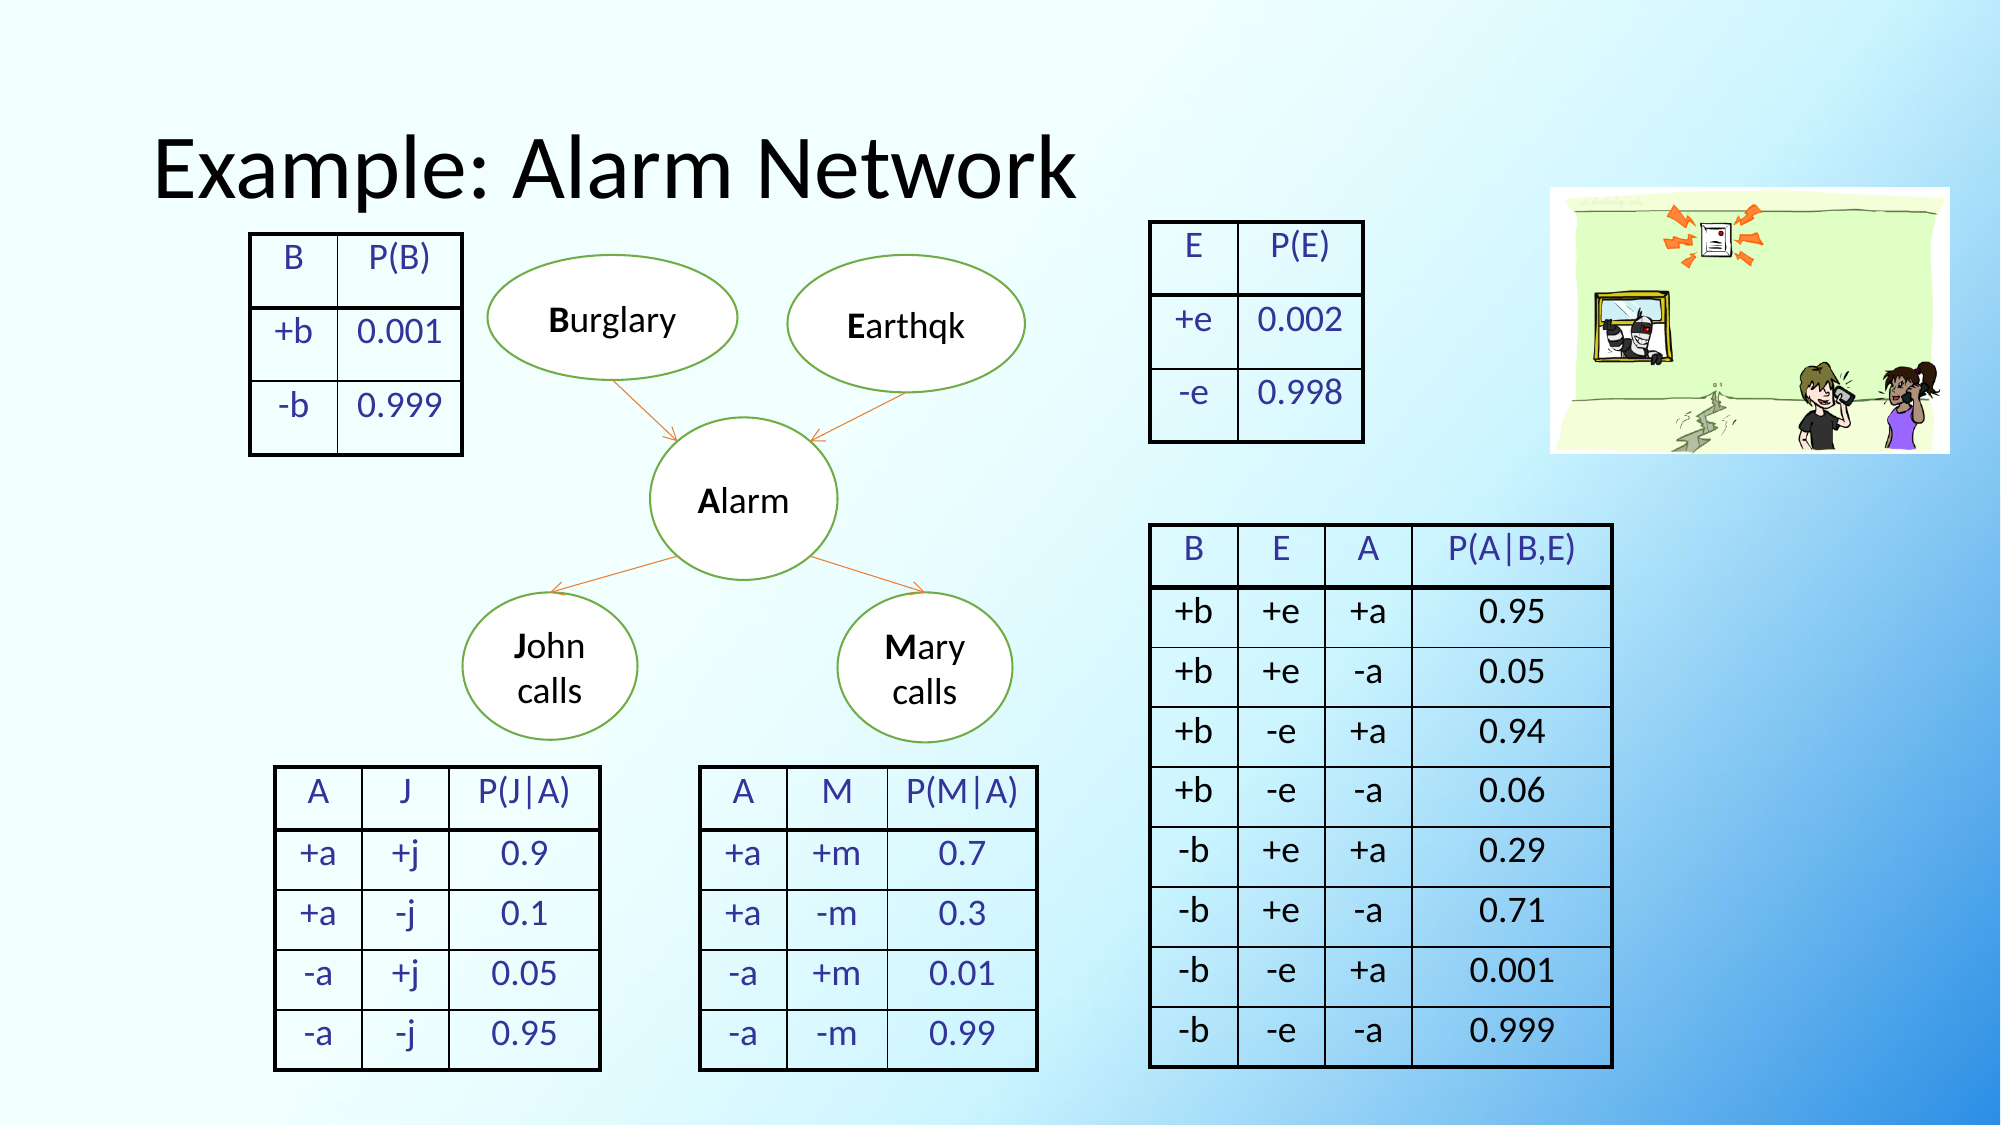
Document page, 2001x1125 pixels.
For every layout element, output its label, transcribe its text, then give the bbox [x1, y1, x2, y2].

table_cell -m [788, 891, 887, 949]
table_header E [1152, 224, 1237, 293]
table_cell 0.94 [1413, 708, 1610, 766]
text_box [833, 368, 883, 465]
text_box Burglary [486, 253, 739, 381]
table_cell +a [277, 832, 361, 889]
table_cell +a [1326, 590, 1411, 647]
table_cell 0.99 [888, 1011, 1035, 1068]
table_cell +a [702, 832, 786, 889]
table_cell 0.06 [1413, 768, 1610, 826]
table_cell -b [1152, 828, 1237, 886]
table_cell -a [277, 1011, 361, 1068]
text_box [595, 510, 632, 638]
table_cell -e [1152, 370, 1237, 440]
table_cell 0.7 [888, 832, 1035, 889]
table_cell 0.01 [888, 951, 1035, 1009]
table_cell +e [1239, 648, 1324, 706]
table_header J [363, 769, 448, 828]
table_cell -e [1239, 768, 1324, 826]
table_cell 0.001 [1413, 948, 1610, 1006]
table_cell +b [1152, 768, 1237, 826]
table_cell +j [363, 832, 448, 889]
picture [0, 0, 2001, 1125]
table_cell 0.05 [450, 951, 598, 1009]
table_cell 0.999 [1413, 1008, 1610, 1065]
table_header P(M|A) [888, 769, 1035, 828]
table_cell 0.001 [338, 310, 460, 380]
table_header A [1326, 527, 1411, 585]
table_cell -a [1326, 768, 1411, 826]
table_cell +m [788, 832, 887, 889]
table_cell -m [788, 1011, 887, 1068]
table_header B [1152, 527, 1237, 585]
table_cell +b [252, 310, 337, 380]
table_cell 0.95 [1413, 590, 1610, 647]
table_cell +e [1239, 590, 1324, 647]
table_cell -a [1326, 1008, 1411, 1065]
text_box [614, 378, 676, 443]
table_cell 0.002 [1239, 297, 1361, 368]
title Example: Alarm Network [137, 59, 1863, 278]
table_cell -e [1239, 1008, 1324, 1065]
text_box John calls [461, 591, 639, 741]
table_cell +a [1326, 828, 1411, 886]
text_box Mary calls [836, 591, 1014, 744]
table_cell 0.999 [338, 382, 460, 453]
table_cell 0.1 [450, 891, 598, 949]
table_cell -a [1326, 888, 1411, 946]
table_cell -a [277, 951, 361, 1009]
table_cell -b [1152, 888, 1237, 946]
table_cell 0.3 [888, 891, 1035, 949]
table_cell +a [277, 891, 361, 949]
table_cell +m [788, 951, 887, 1009]
table_cell -a [702, 951, 786, 1009]
table_cell +e [1239, 888, 1324, 946]
table_cell +a [702, 891, 786, 949]
table_cell -j [363, 891, 448, 949]
table_cell 0.71 [1413, 888, 1610, 946]
table_cell -a [702, 1011, 786, 1068]
table_header P(A|B,E) [1413, 527, 1610, 585]
table_cell 0.9 [450, 832, 598, 889]
table_cell +b [1152, 590, 1237, 647]
table_cell +b [1152, 648, 1237, 706]
table_header B [252, 236, 337, 306]
table_cell 0.05 [1413, 648, 1610, 706]
table_cell +j [363, 951, 448, 1009]
table_header E [1239, 527, 1324, 585]
table_cell 0.29 [1413, 828, 1610, 886]
table_cell -b [1152, 1008, 1237, 1065]
table_cell -b [1152, 948, 1237, 1006]
table_cell 0.998 [1239, 370, 1361, 440]
table_cell -e [1239, 708, 1324, 766]
table_cell 0.95 [450, 1011, 598, 1068]
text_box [849, 516, 886, 632]
table_header M [788, 769, 887, 828]
table_cell -j [363, 1011, 448, 1068]
table_cell +a [1326, 708, 1411, 766]
table_header P(J|A) [450, 769, 598, 828]
text_box Alarm [648, 416, 839, 581]
table_cell +a [1326, 948, 1411, 1006]
table_cell +e [1239, 828, 1324, 886]
table_header P(E) [1239, 224, 1361, 293]
table_cell -b [252, 382, 337, 453]
table_cell -a [1326, 648, 1411, 706]
table_header A [702, 769, 786, 828]
table_header P(B) [338, 236, 460, 306]
table_cell -e [1239, 948, 1324, 1006]
table_header A [277, 769, 361, 828]
table_cell +e [1152, 297, 1237, 368]
text_box Earthqk [786, 253, 1026, 394]
table_cell +b [1152, 708, 1237, 766]
